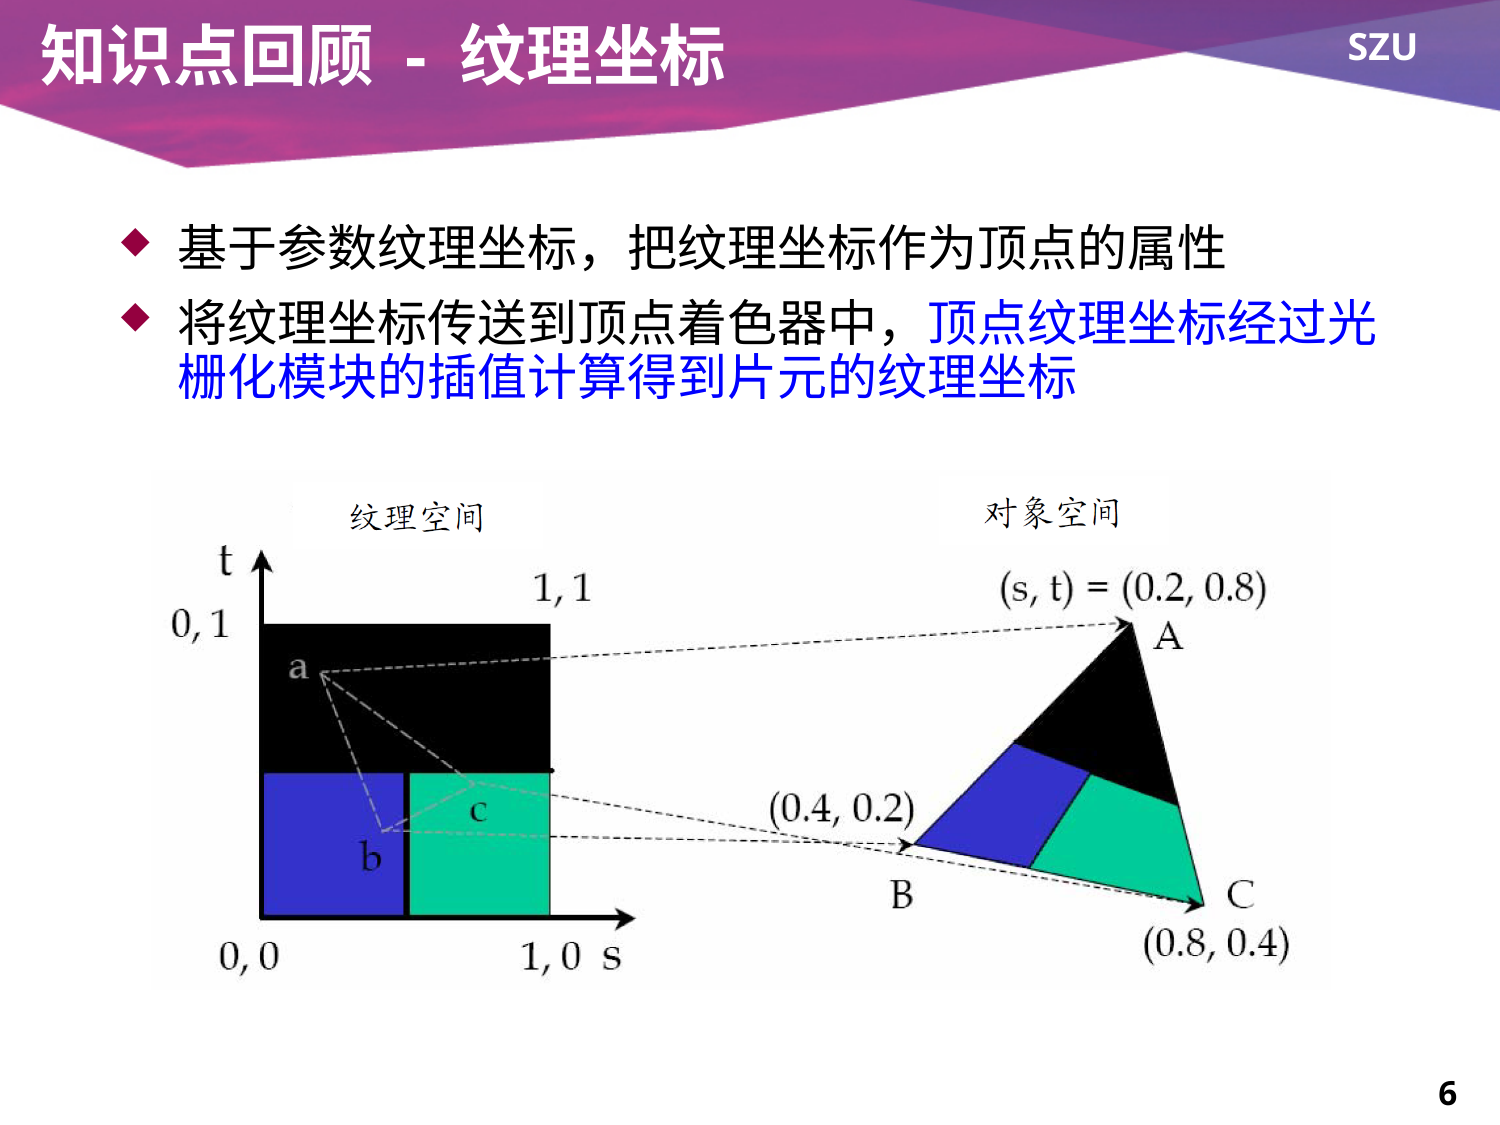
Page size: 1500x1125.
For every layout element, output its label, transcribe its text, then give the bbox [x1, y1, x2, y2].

picture [0, 0, 1500, 1125]
title 知识点回顾 - 纹理坐标 [25, 15, 1320, 104]
list 基于参数纹理坐标，把纹理坐标作为顶点的属性 将纹理坐标传送到顶点着色器中，顶点纹理坐标经过光栅化模块的插值计算得到片元的纹理坐标 [103, 216, 1397, 930]
slide_number 6 [1384, 1065, 1500, 1125]
